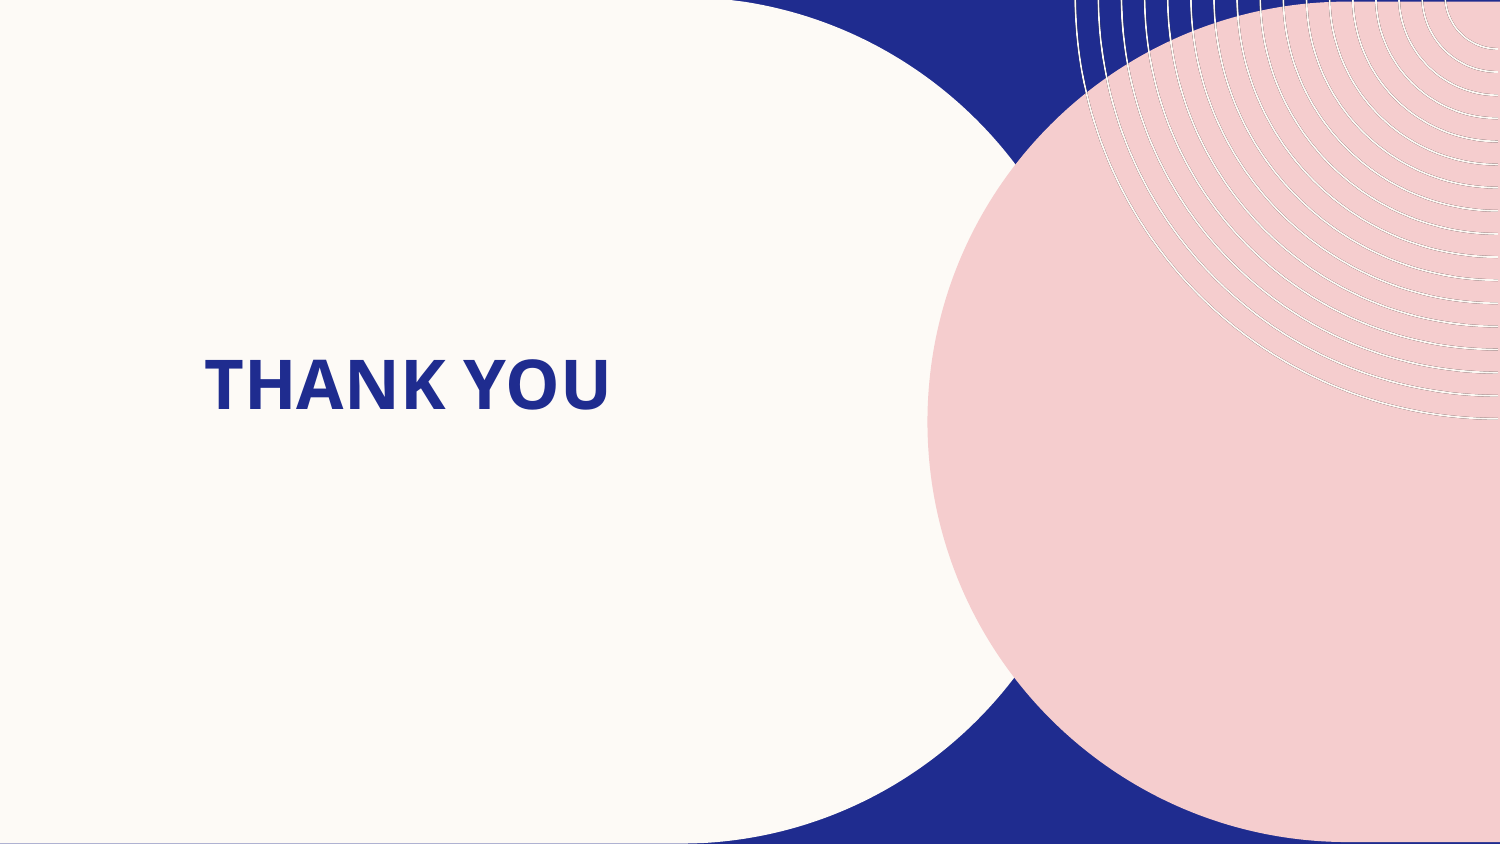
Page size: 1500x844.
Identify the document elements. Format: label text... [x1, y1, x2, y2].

picture [1074, 0, 1498, 420]
title THANK YOU [193, 339, 707, 422]
